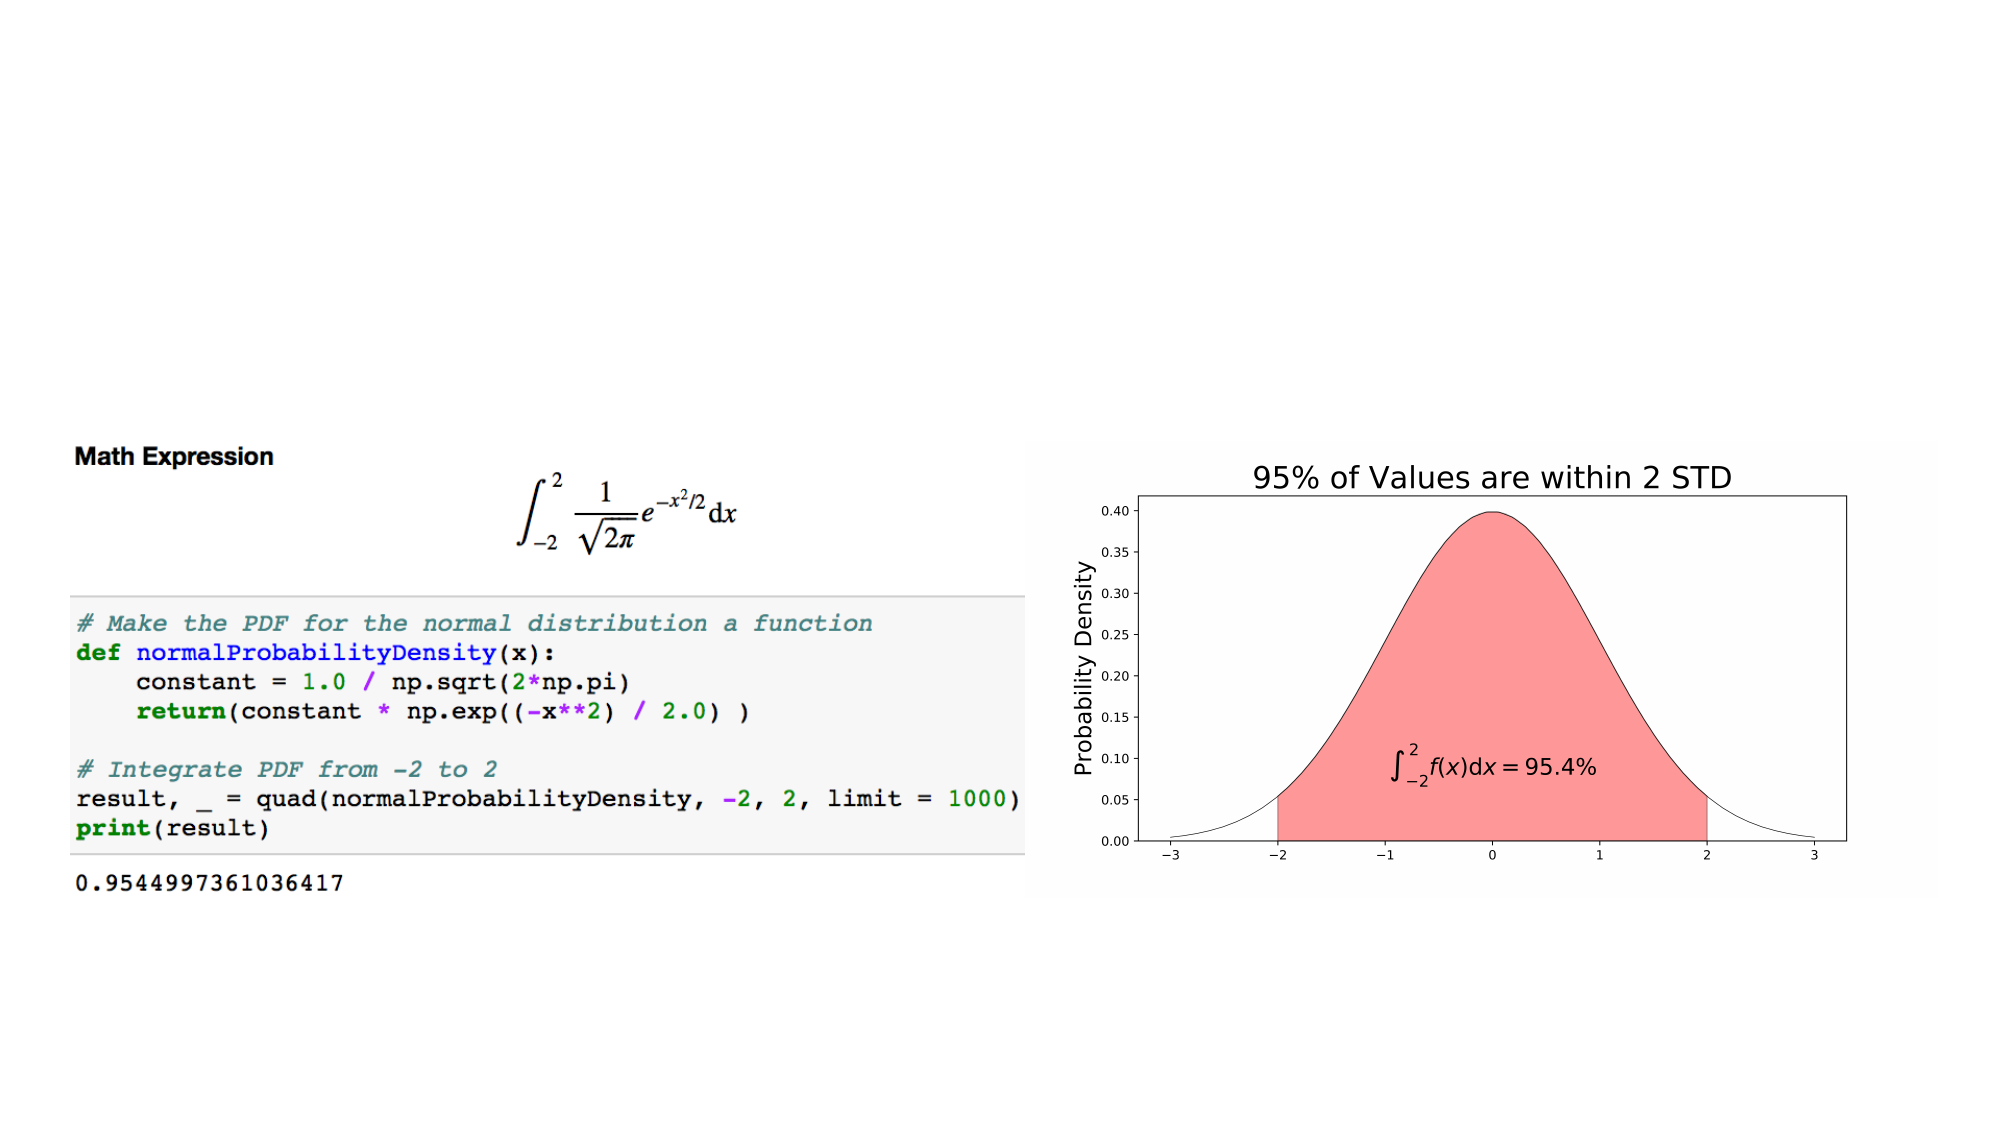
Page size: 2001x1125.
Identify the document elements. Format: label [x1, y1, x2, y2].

text_box [70, 441, 1938, 898]
